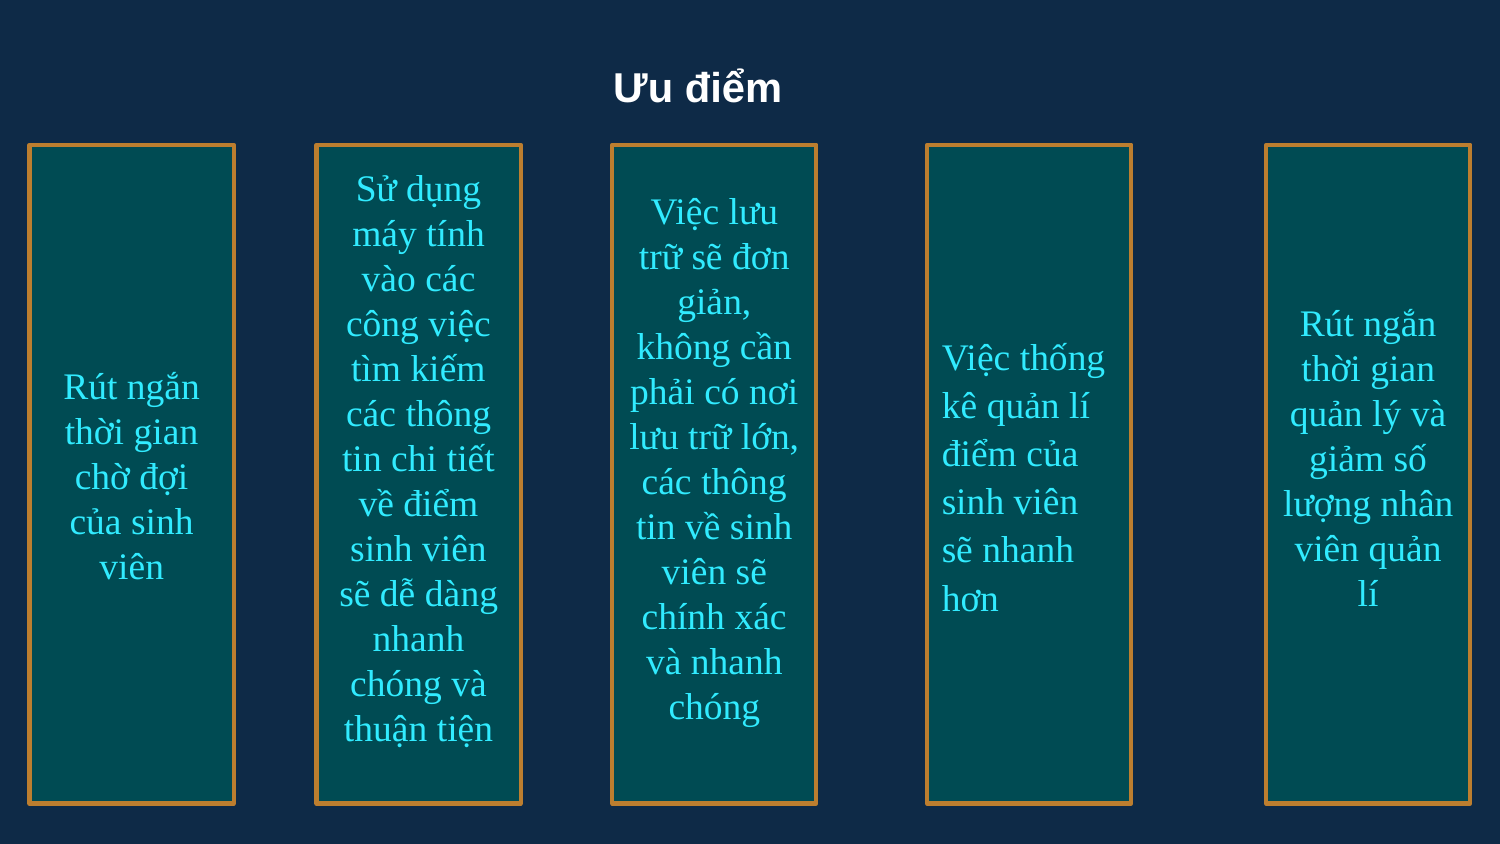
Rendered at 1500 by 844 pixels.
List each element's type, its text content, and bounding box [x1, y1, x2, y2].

text_box Rút ngắn thời gian chờ đợi của sinh viên [27, 143, 236, 806]
text_box Rút ngắn thời gian quản lý và giảm số lượng nhân viên quản lí [1264, 143, 1472, 806]
text_box Việc lưu trữ sẽ đơn giản, không cần phải có nơi lưu trữ lớn, các thông tin về sinh viên sẽ chính xác và nhanh chóng [610, 143, 818, 806]
text_box Ưu điểm [322, 38, 1073, 135]
text_box Sử dụng máy tính vào các công việc tìm kiếm các thông tin chi tiết về điểm sinh viên sẽ dễ dàng nhanh chóng và thuận tiện [314, 143, 523, 806]
text_box Việc thống kê quản lí điểm của sinh viên sẽ nhanh hơn [925, 143, 1133, 806]
